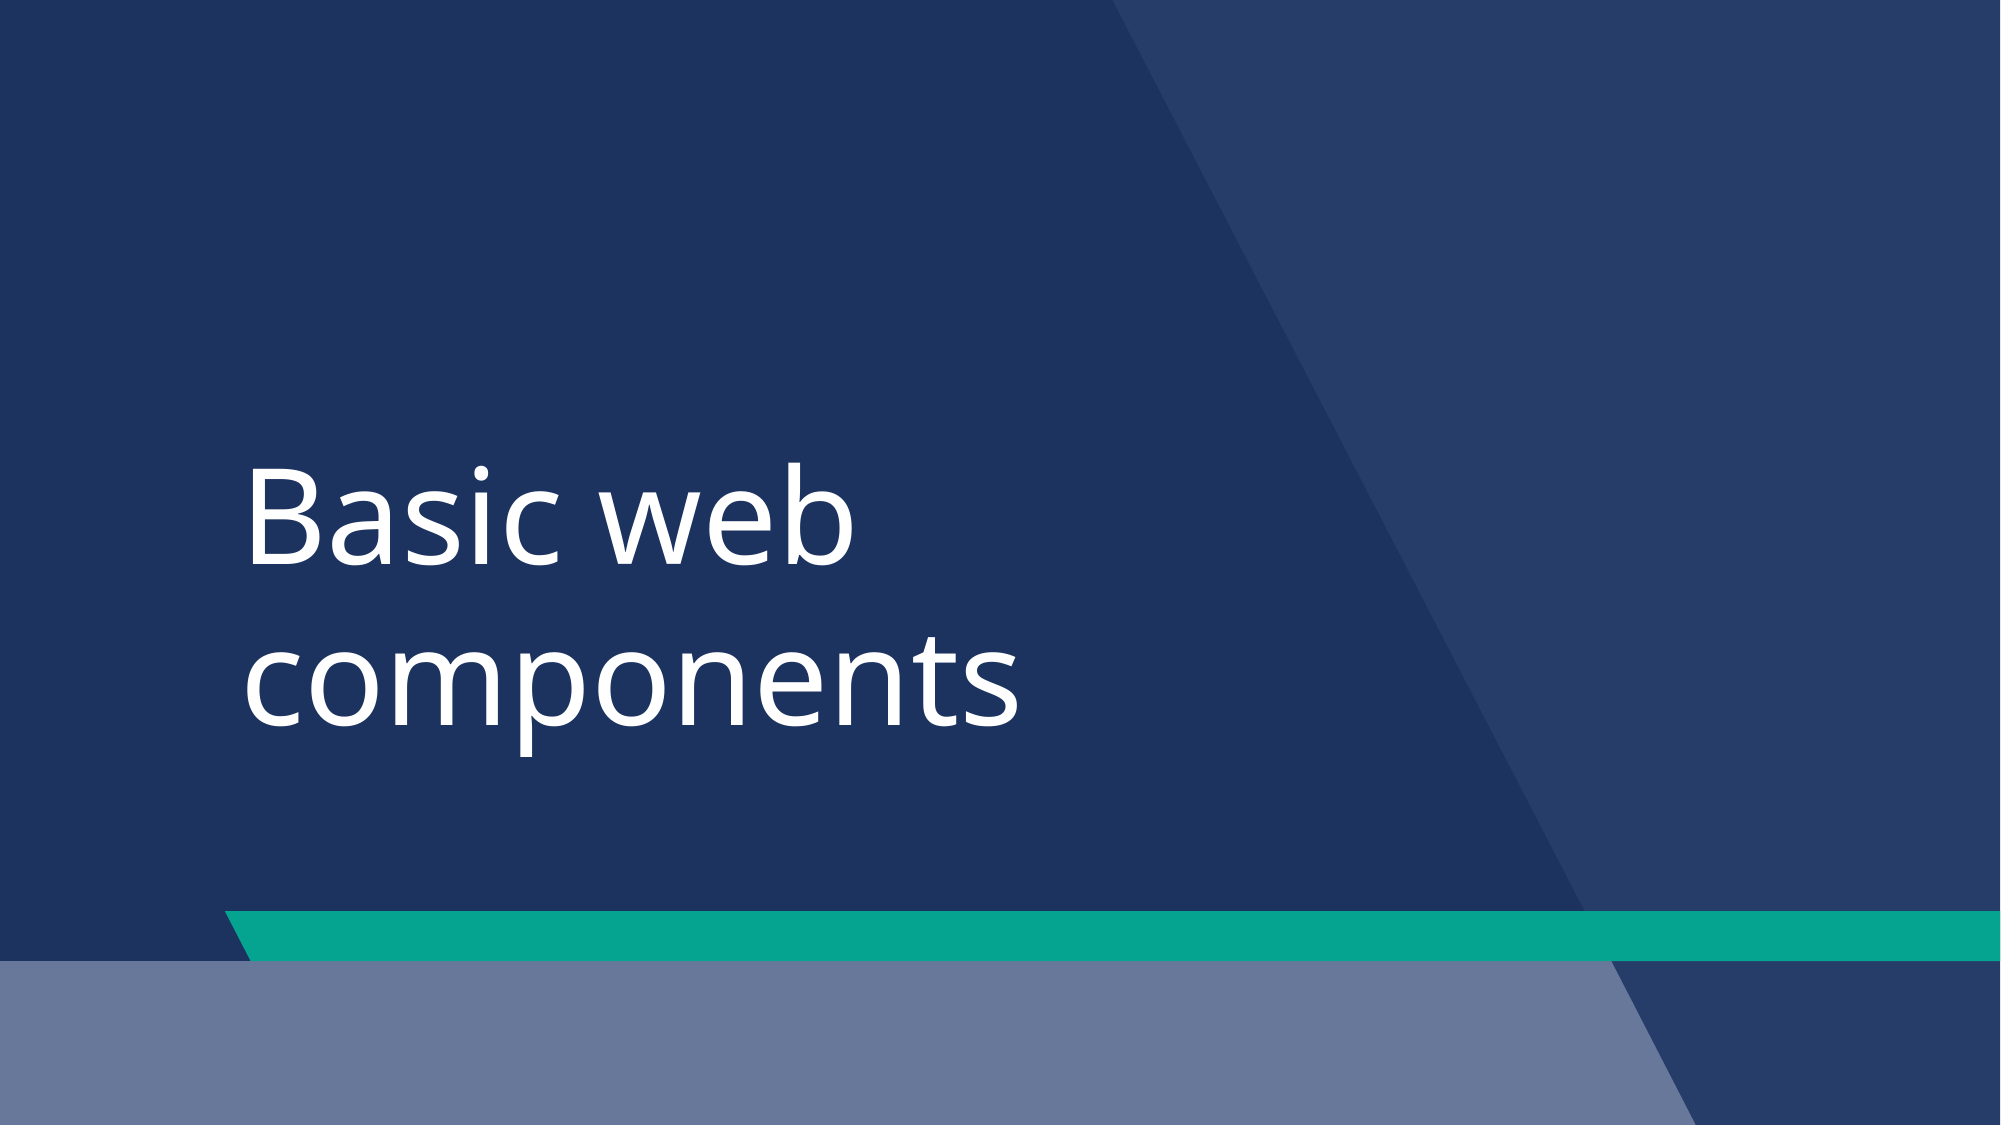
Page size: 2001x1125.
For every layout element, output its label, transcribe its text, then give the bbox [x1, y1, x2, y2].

title Basic web components [224, 512, 1367, 767]
